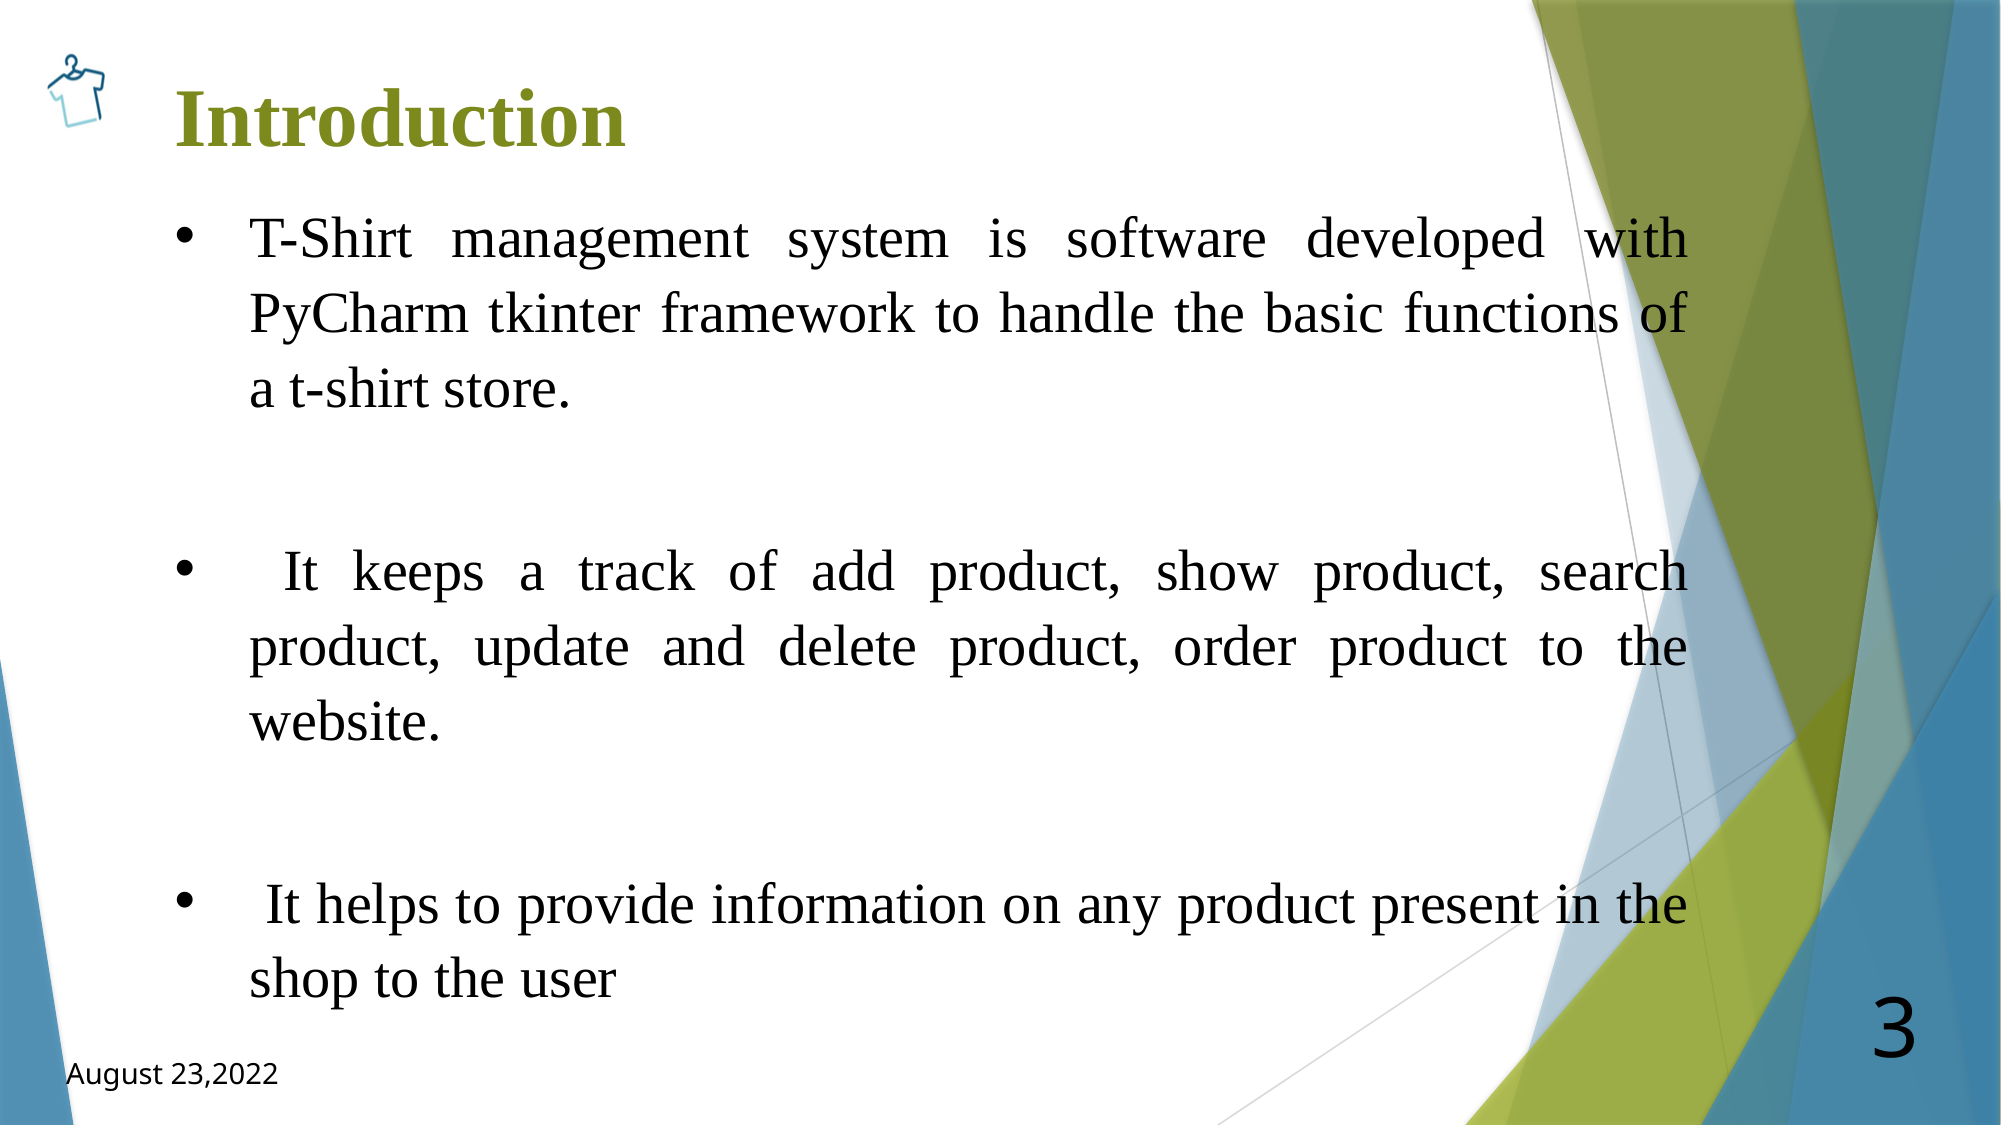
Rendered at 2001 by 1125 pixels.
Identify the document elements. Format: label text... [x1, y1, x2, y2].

slide_number 3 [1805, 1000, 1934, 1061]
text_box Introduction [159, 55, 680, 170]
text_box T-Shirt management system is software developed with PyCharm tkinter framework to handle the basic functions of a t-shirt store. It keeps a track of add product, show product, search product, update and delete product, order product to the website. It helps to provide information on any product present in the shop to the user [159, 187, 1705, 1017]
picture [0, 16, 156, 161]
text_box August 23,2022 [51, 1047, 338, 1098]
